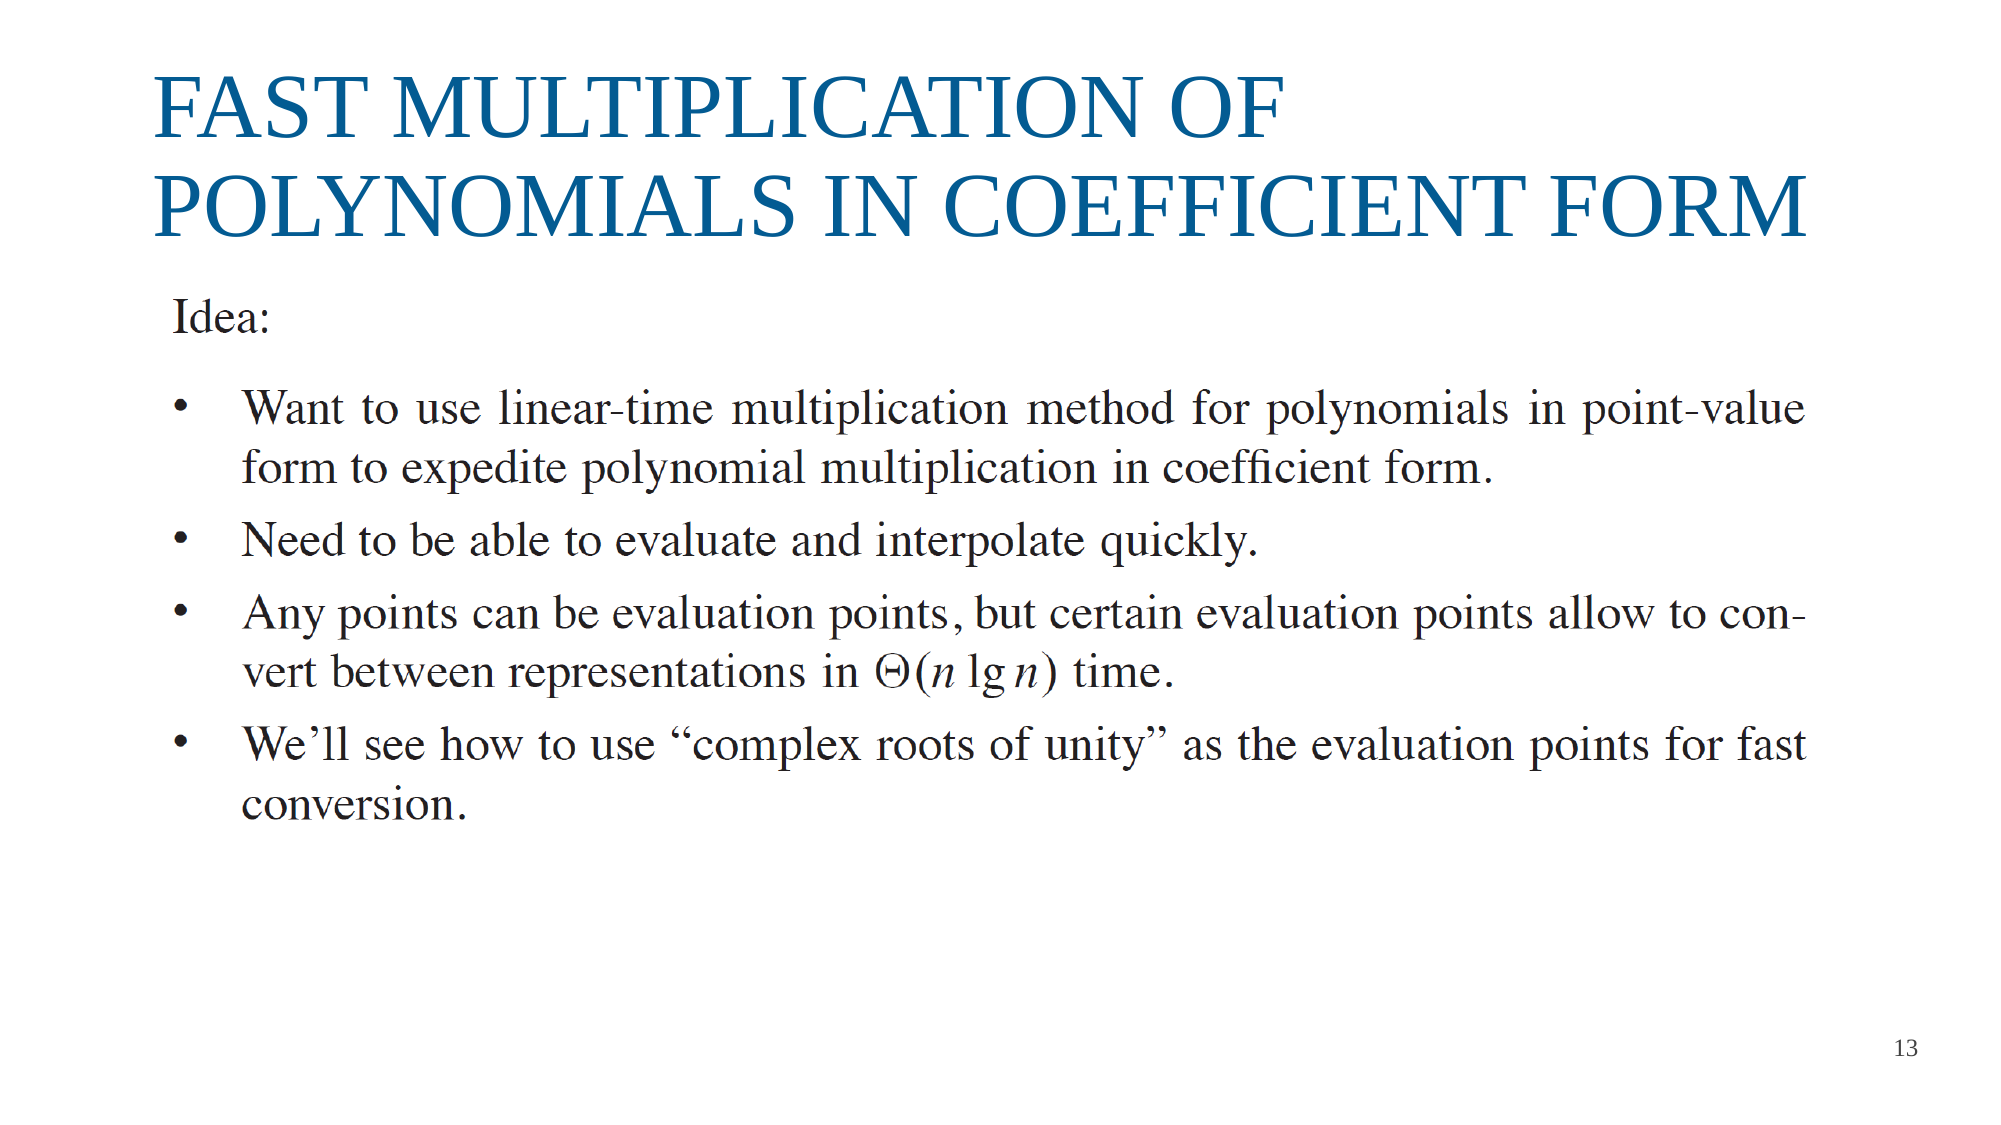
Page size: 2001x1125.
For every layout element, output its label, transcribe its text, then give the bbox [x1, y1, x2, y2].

slide_number 13 [1483, 1016, 1934, 1077]
title FAST MULTIPLICATION OF POLYNOMIALS IN COEFFICIENT FORM [137, 48, 1863, 266]
picture [162, 284, 1838, 841]
